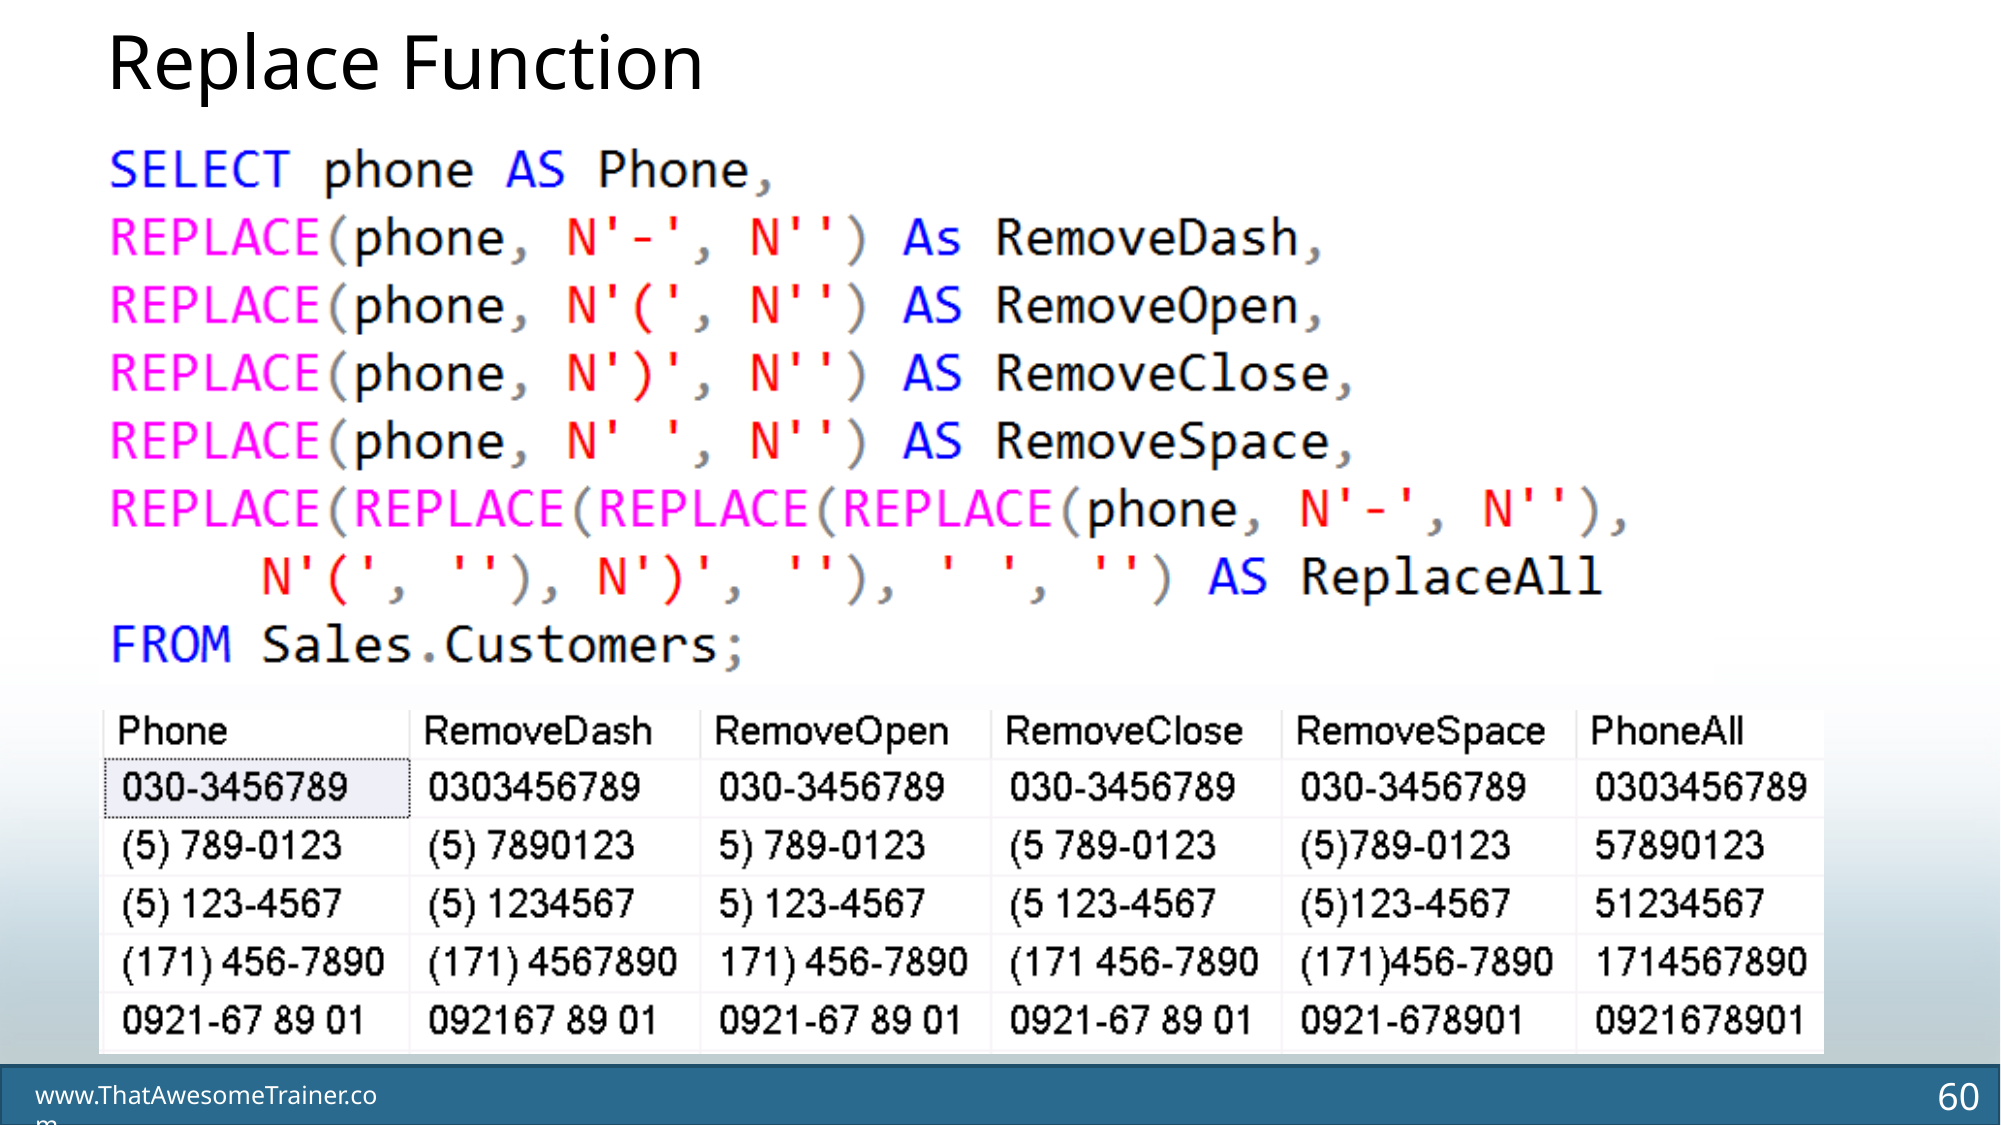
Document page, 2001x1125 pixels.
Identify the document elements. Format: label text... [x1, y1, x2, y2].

title Replace Function [91, 24, 1892, 212]
picture [0, 0, 2001, 1064]
